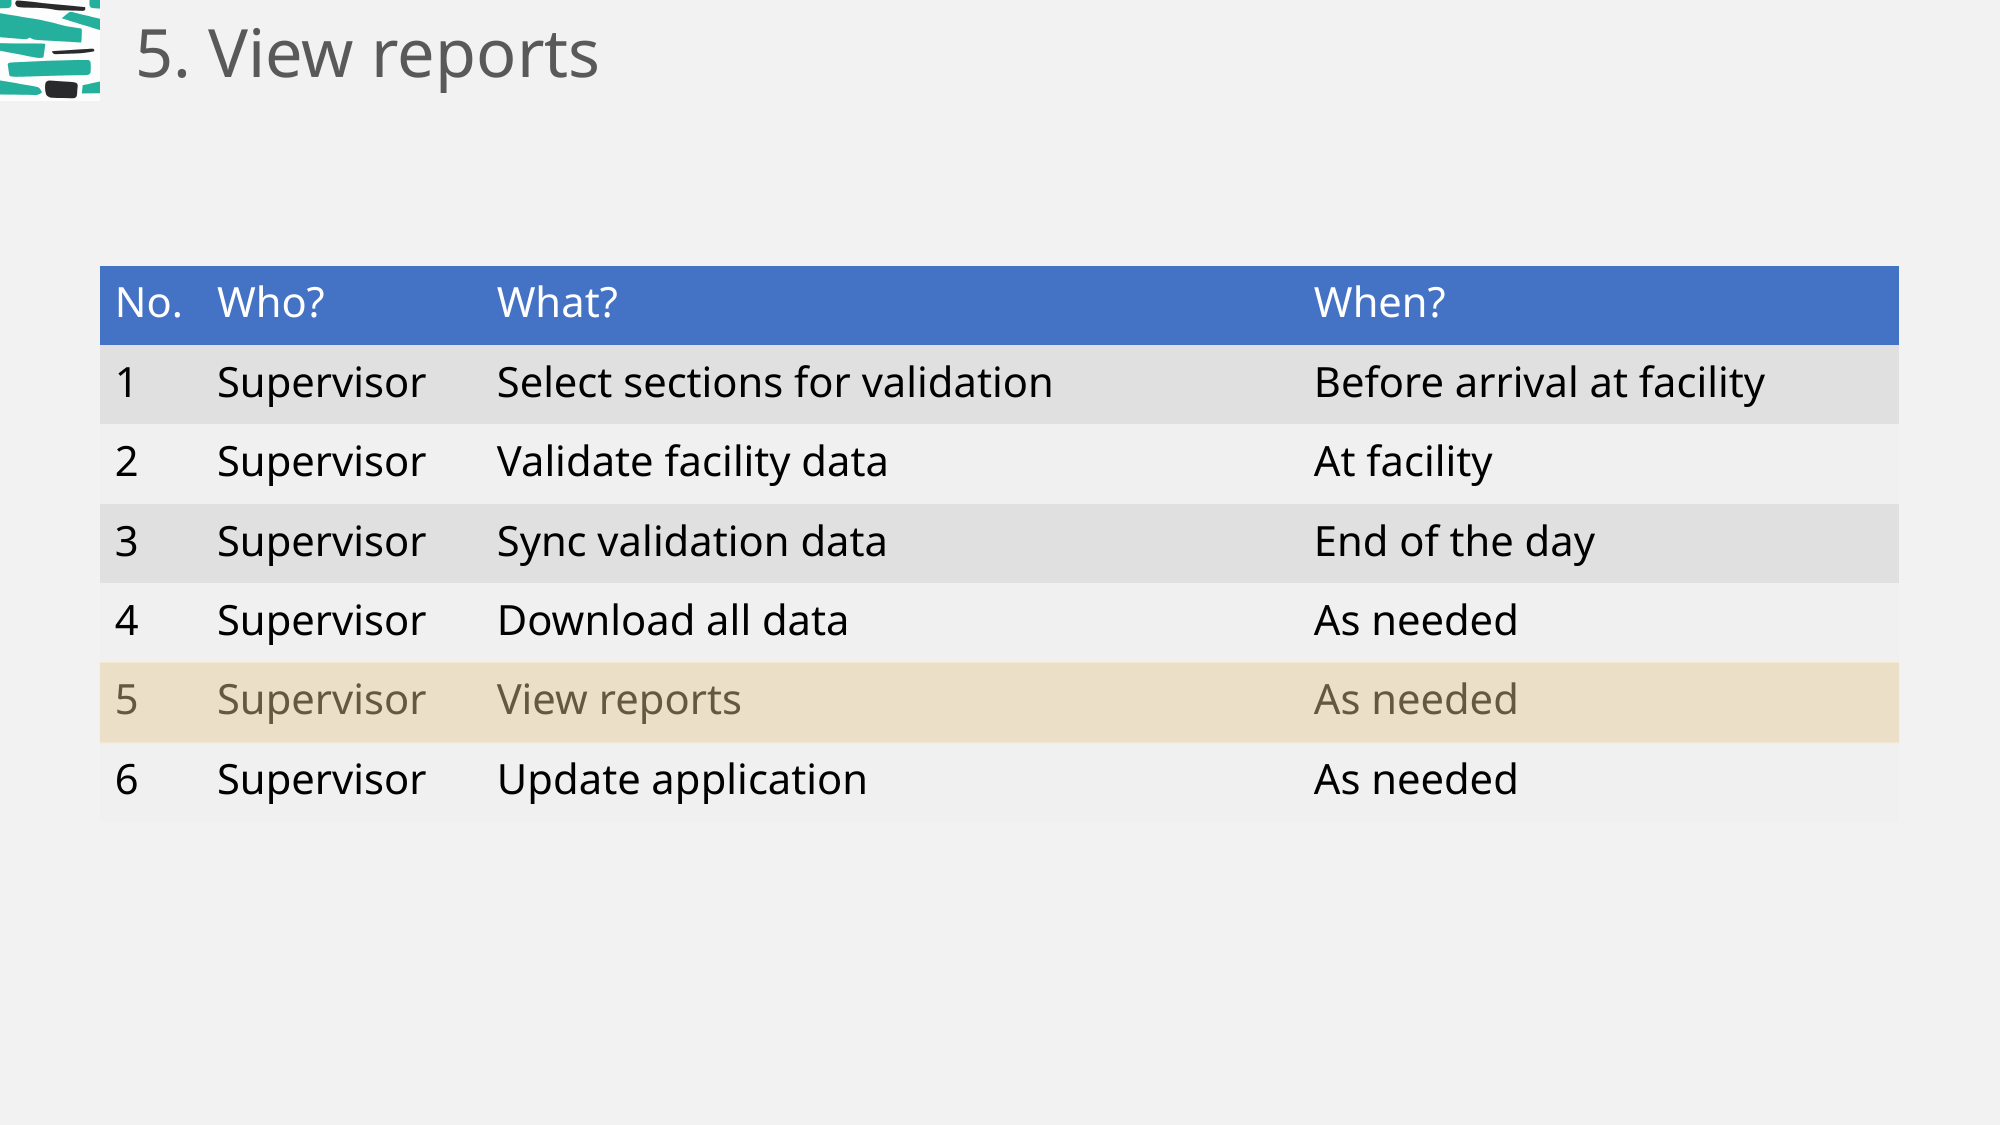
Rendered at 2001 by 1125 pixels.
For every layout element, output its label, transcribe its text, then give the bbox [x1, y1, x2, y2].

table_cell 2 [100, 424, 202, 504]
table_cell Before arrival at facility [1299, 345, 1899, 424]
table_cell 3 [100, 504, 202, 583]
table_cell 4 [100, 583, 202, 661]
table_cell Supervisor [202, 345, 482, 424]
table_cell 6 [100, 744, 202, 822]
table_header No. [100, 266, 202, 345]
table_header Who? [202, 266, 482, 345]
table_cell Update application [482, 744, 1299, 822]
text_box [99, 661, 1900, 744]
table_cell Download all data [482, 583, 1299, 661]
table_cell 1 [100, 345, 202, 424]
table_cell Validate facility data [482, 424, 1299, 504]
table_cell Supervisor [202, 424, 482, 504]
table_cell Select sections for validation [482, 345, 1299, 424]
table_cell End of the day [1299, 504, 1899, 583]
table_cell At facility [1299, 424, 1899, 504]
table_cell As needed [1299, 744, 1899, 822]
table_cell Supervisor [202, 744, 482, 822]
table_cell As needed [1299, 583, 1899, 661]
table_cell Supervisor [202, 583, 482, 661]
table_header What? [482, 266, 1299, 345]
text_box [0, 0, 1965, 101]
table_header When? [1299, 266, 1899, 345]
table_cell Supervisor [202, 504, 482, 583]
table_cell Sync validation data [482, 504, 1299, 583]
